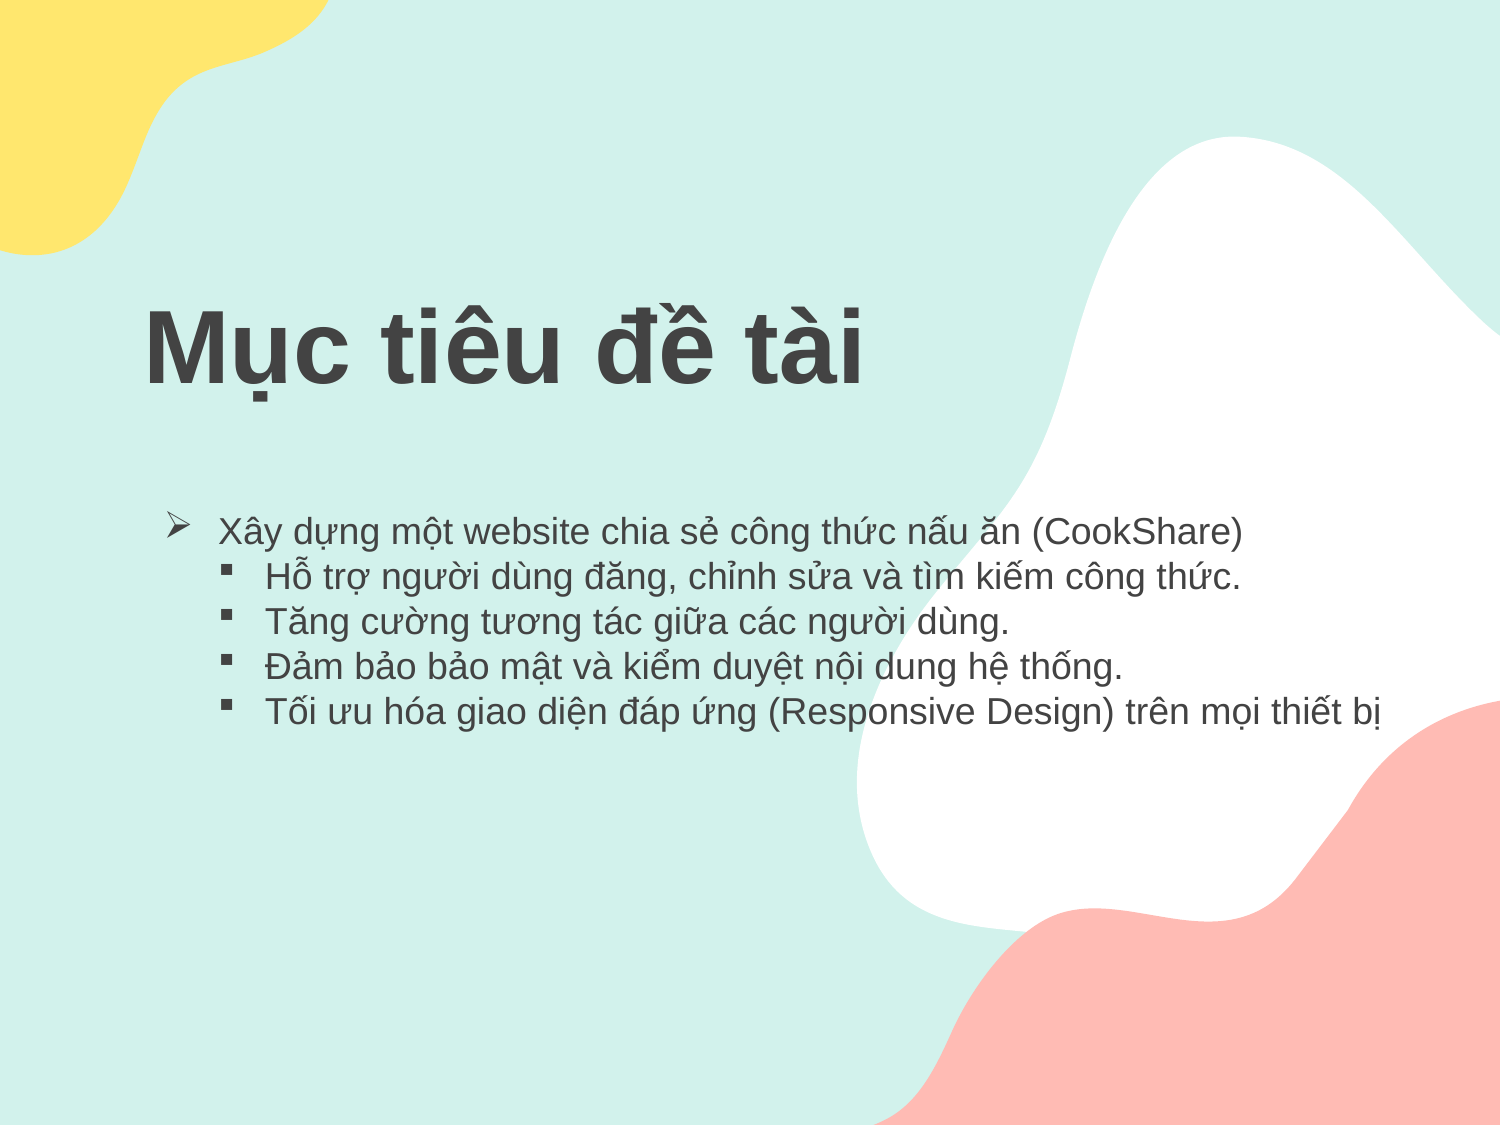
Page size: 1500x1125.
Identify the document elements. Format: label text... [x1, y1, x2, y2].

title Mục tiêu đề tài [128, 185, 909, 419]
subtitle Xây dựng một website chia sẻ công thức nấu ăn (CookShare) Hỗ trợ người dùng đăng, chỉnh sửa và tìm kiếm công thức. Tăng cường tương tác giữa các người dùng. Đảm bảo bảo mật và kiểm duyệt nội dung hệ thống. Tối ưu hóa giao diện đáp ứng (Responsive Design) trên mọi thiết bị [128, 419, 1469, 911]
